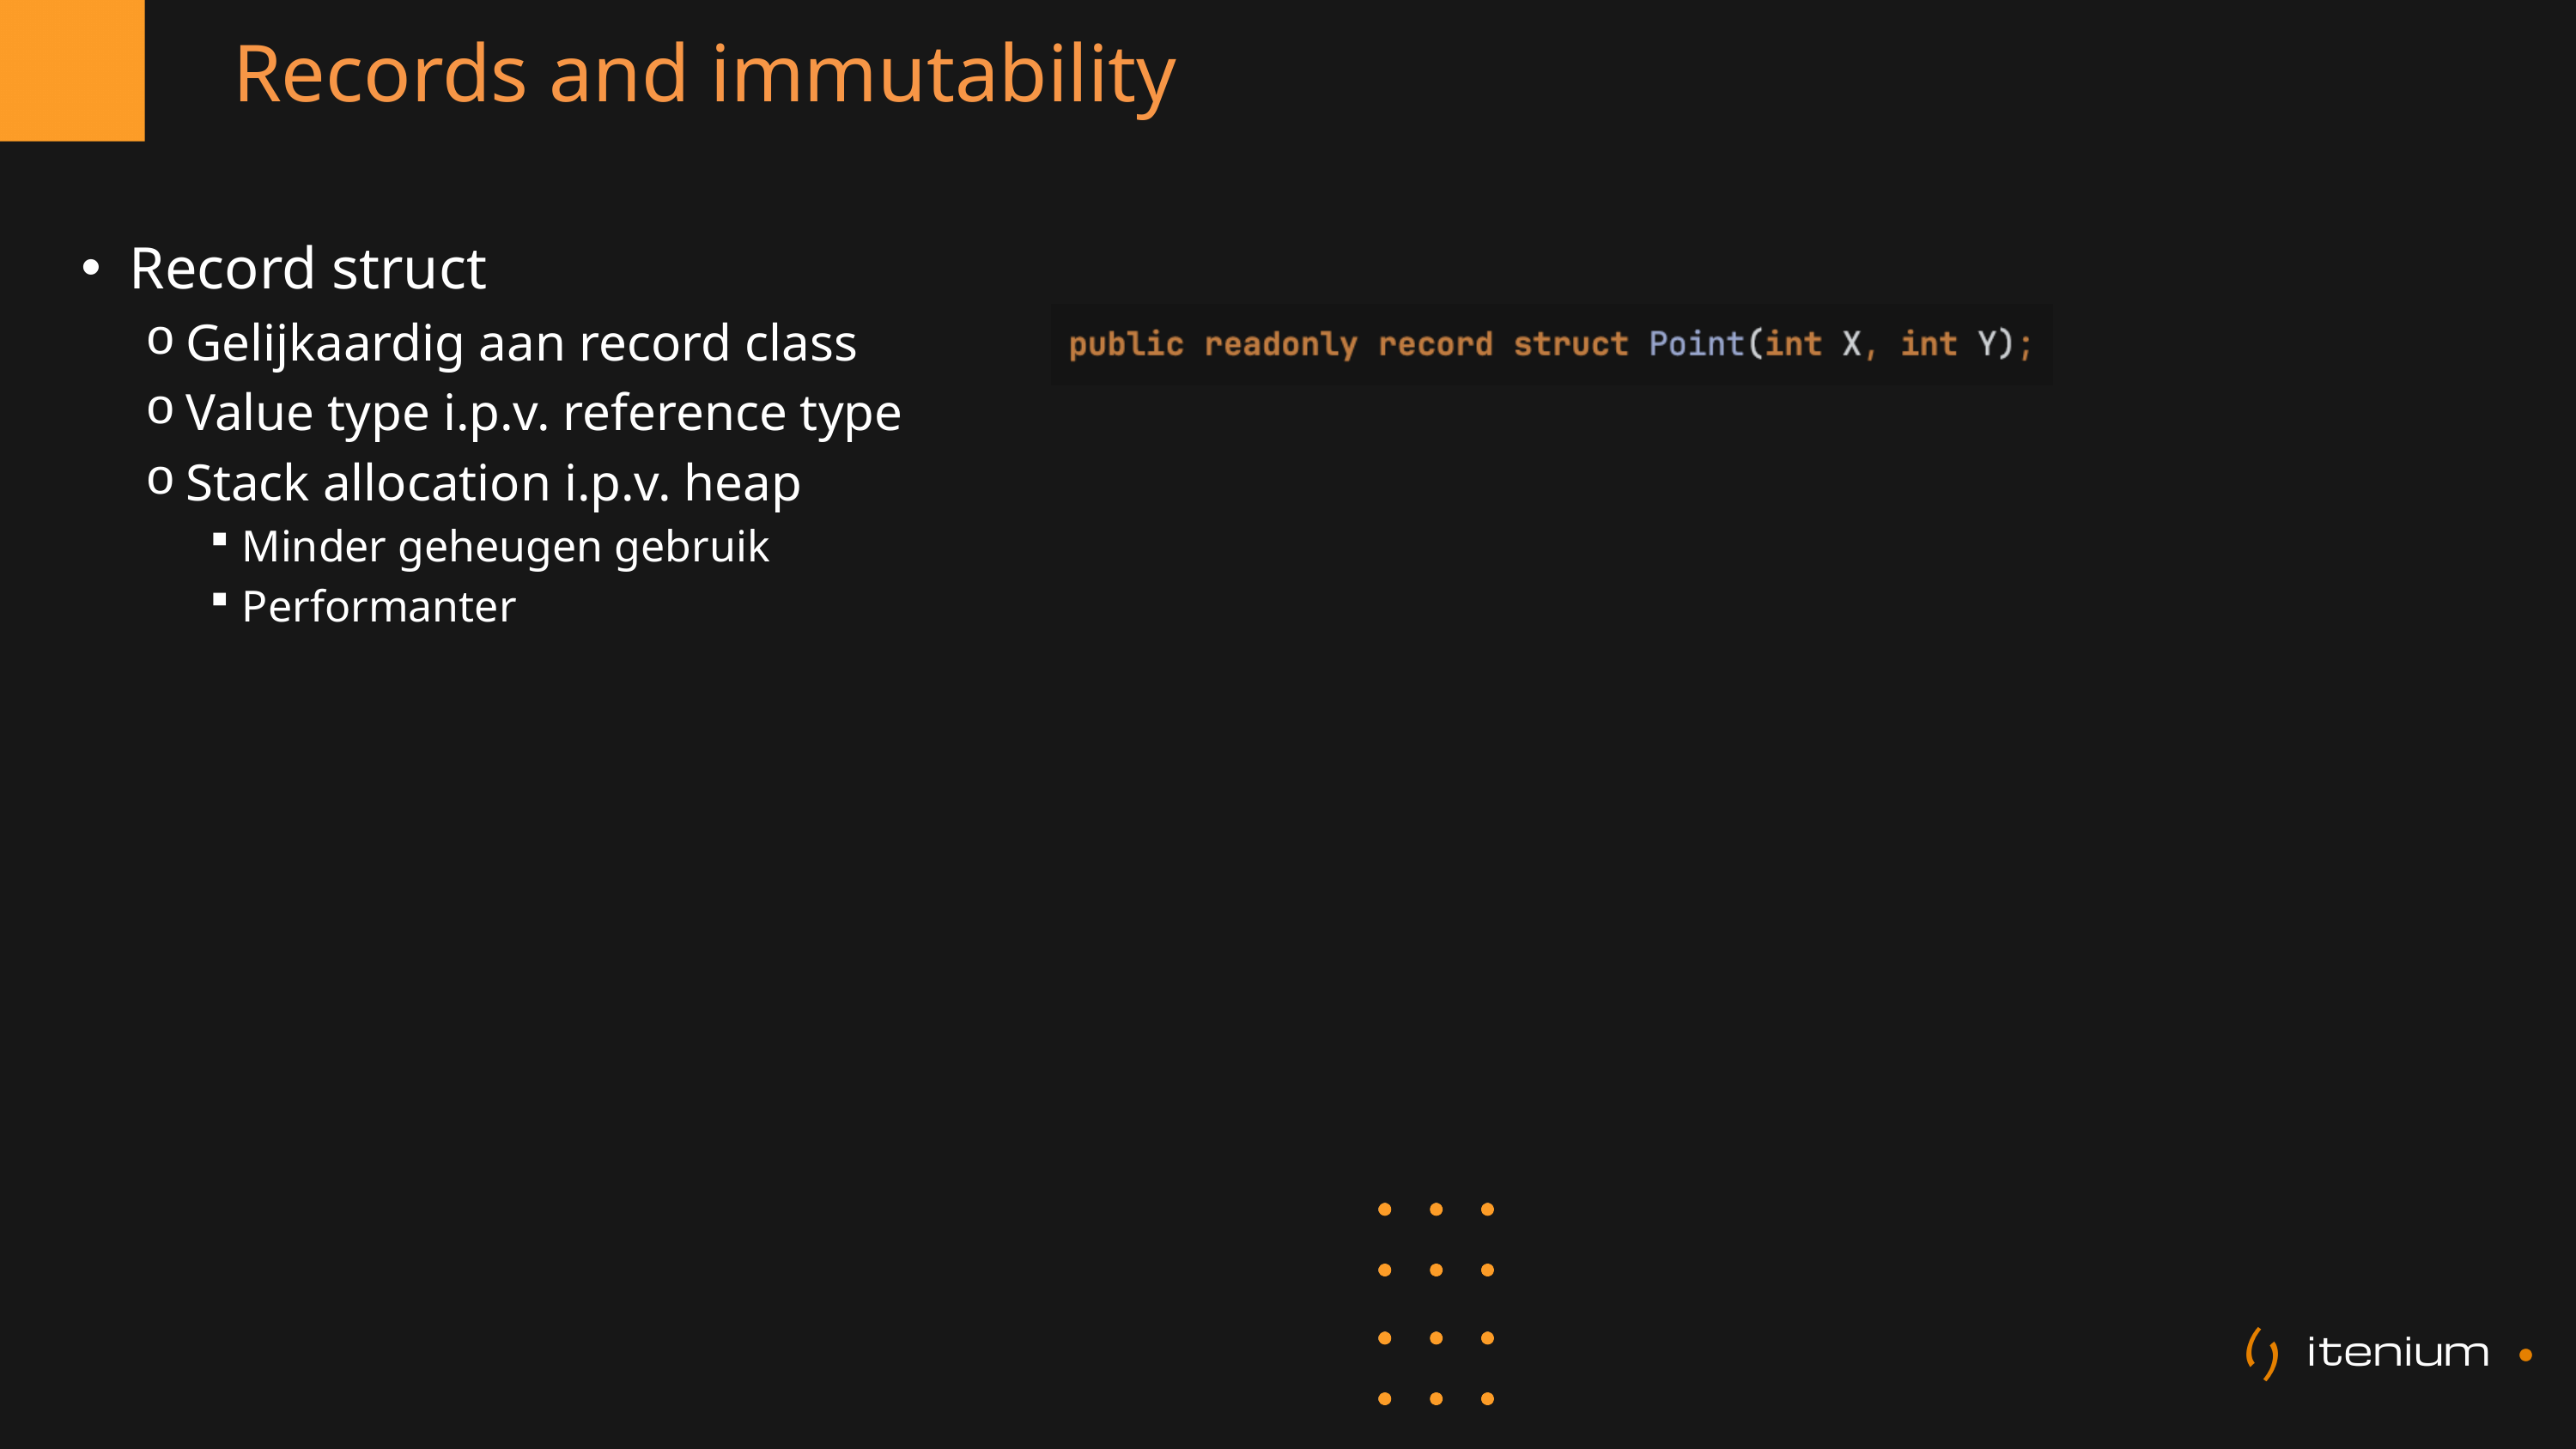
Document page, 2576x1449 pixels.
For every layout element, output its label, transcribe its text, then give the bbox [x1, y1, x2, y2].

list Record struct Gelijkaardig aan record class Value type i.p.v. reference type Stack allocation i.p.v. heap Minder geheugen gebruik Performanter [68, 225, 1224, 1337]
picture [1051, 304, 2053, 385]
picture [1379, 1203, 1494, 1246]
picture [1379, 1361, 1494, 1405]
text_box Records and immutability [148, 0, 1267, 142]
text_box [1335, 1246, 1538, 1361]
picture [0, 0, 145, 142]
picture [2227, 1309, 2553, 1397]
